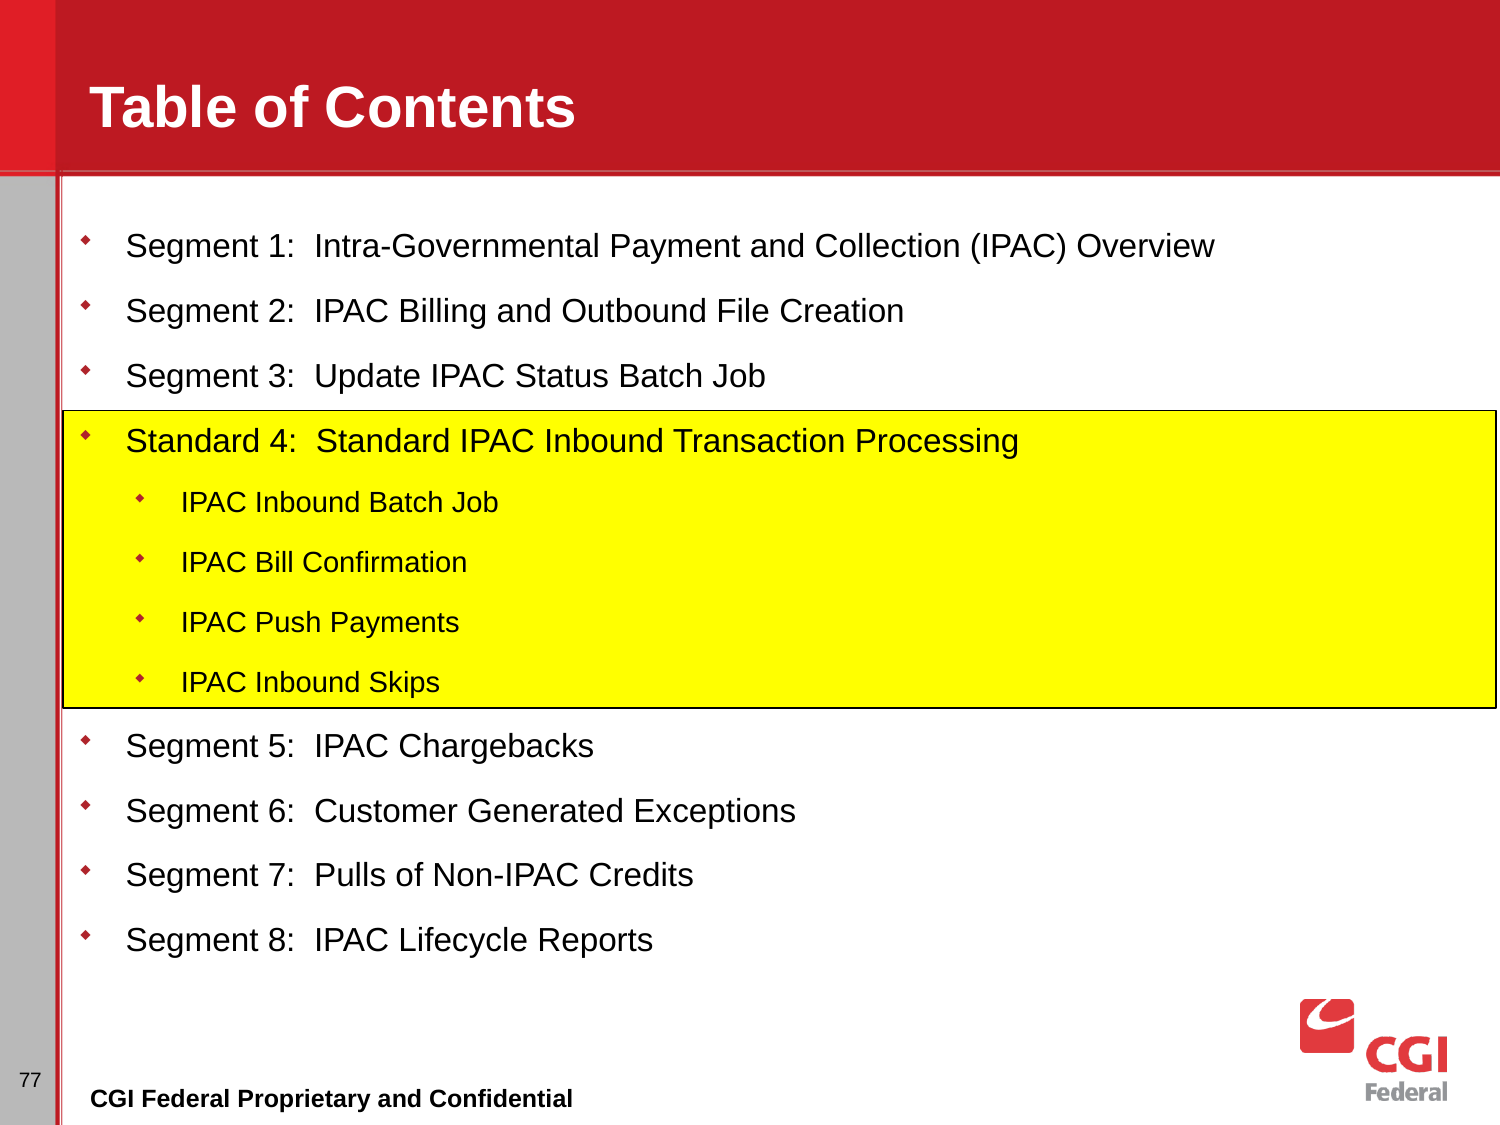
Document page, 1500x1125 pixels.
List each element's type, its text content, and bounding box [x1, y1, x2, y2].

list Segment 1: Intra-Governmental Payment and Collection (IPAC) Overview Segment 2: IPAC Billing and Outbound File Creation Segment 3: Update IPAC Status Batch Job Standard 4: Standard IPAC Inbound Transaction Processing IPAC Inbound Batch Job IPAC Bill Confirmation IPAC Push Payments IPAC Inbound Skips Segment 5: IPAC Chargebacks Segment 6: Customer Generated Exceptions Segment 7: Pulls of Non-IPAC Credits Segment 8: IPAC Lifecycle Reports [63, 216, 1500, 1059]
picture [0, 1116, 63, 1125]
text_box 77 [0, 1059, 83, 1116]
picture [1300, 1059, 1447, 1101]
picture [0, 0, 1500, 1059]
title Table of Contents [74, 14, 1286, 147]
footer CGI Federal Proprietary and Confidential [74, 1074, 1226, 1125]
